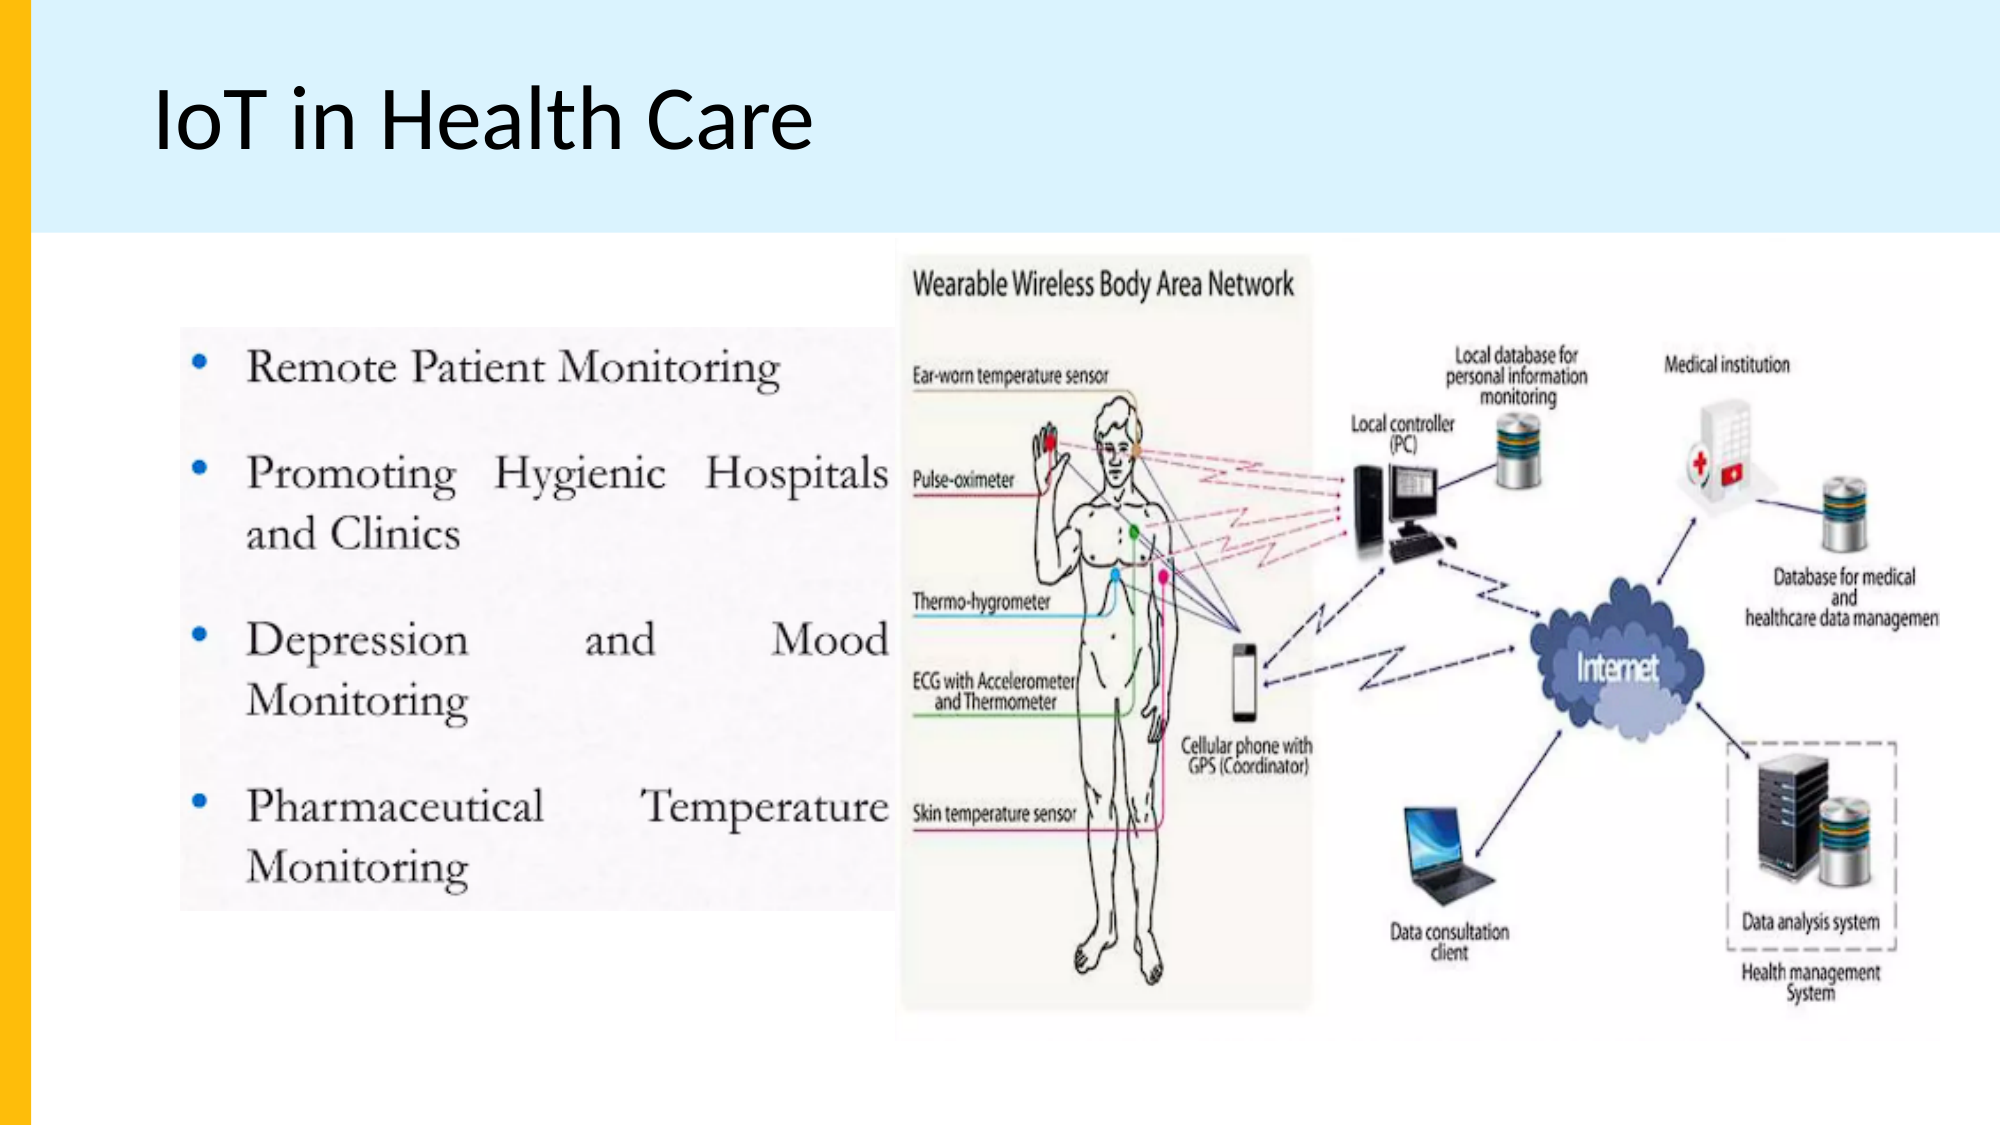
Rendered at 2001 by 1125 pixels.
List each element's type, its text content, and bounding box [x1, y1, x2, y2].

text_box [0, 0, 32, 1125]
picture [179, 238, 1940, 1041]
text_box [32, 0, 2000, 234]
title IoT in Health Care [137, 30, 1863, 209]
